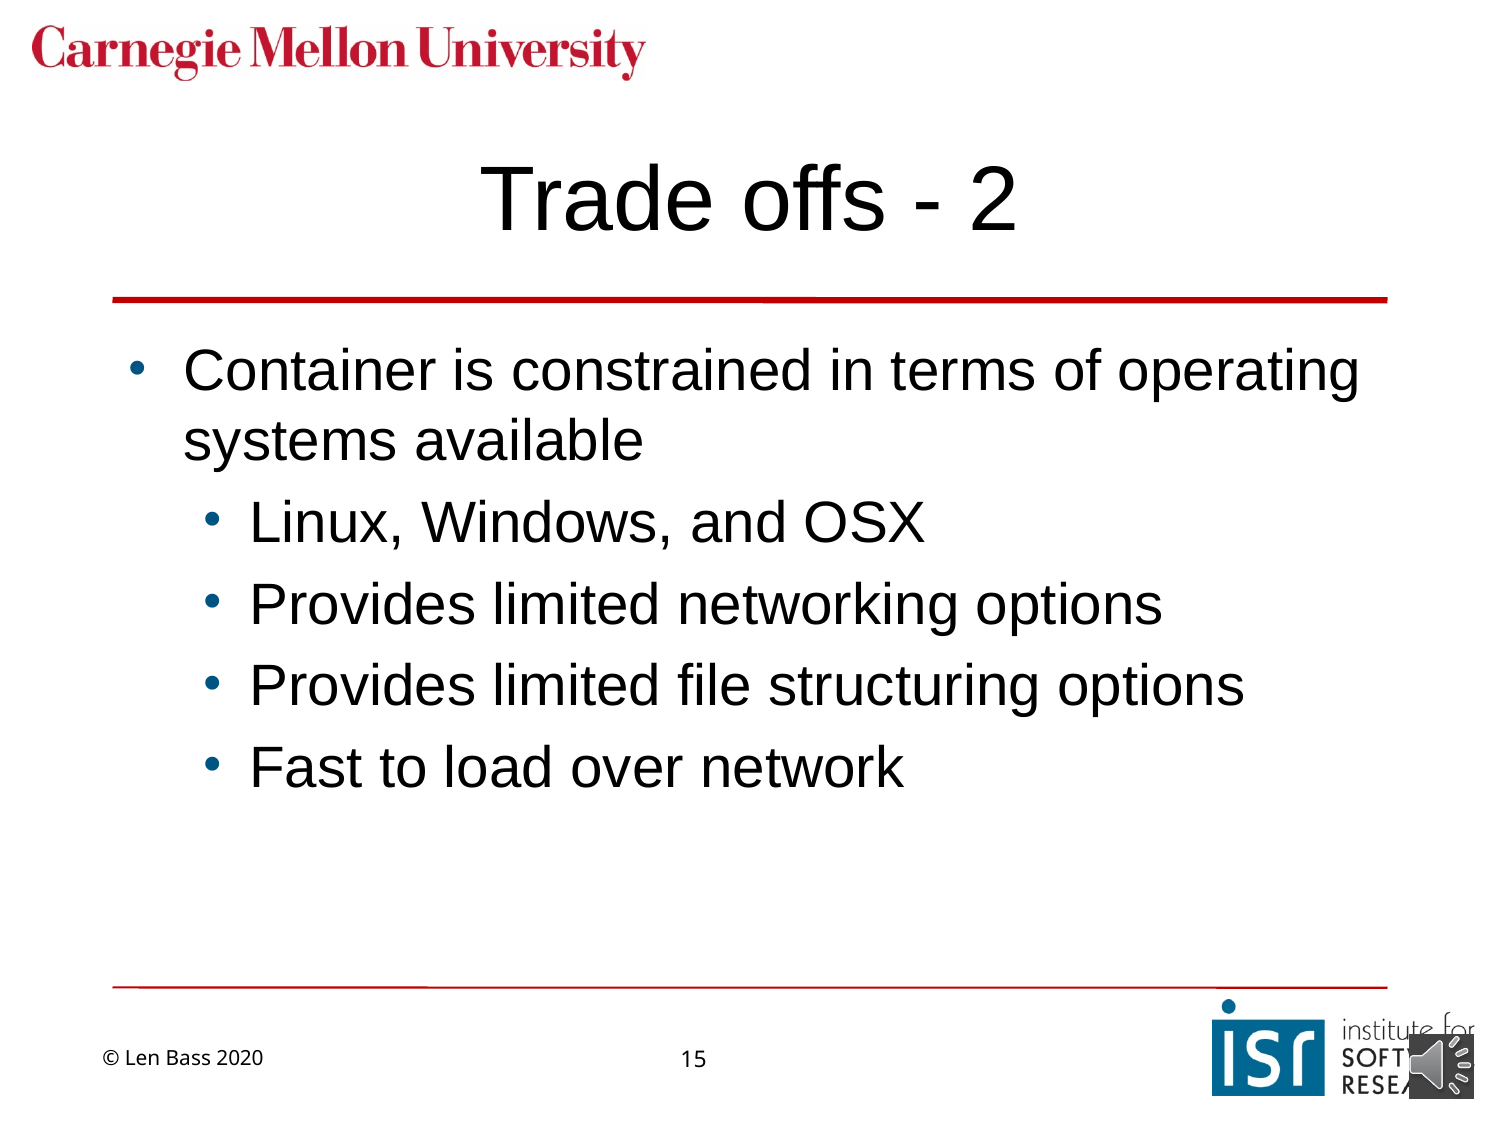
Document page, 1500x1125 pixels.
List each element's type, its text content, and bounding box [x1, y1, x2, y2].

picture [1212, 999, 1476, 1101]
picture [1225, 1031, 1233, 1086]
picture [1293, 1031, 1314, 1086]
list Container is constrained in terms of operating systems available Linux, Windows, and OSX Provides limited networking options Provides limited file structuring options Fast to load over network [112, 324, 1388, 988]
title Trade offs - 2 [112, 99, 1388, 288]
picture [1247, 1030, 1280, 1087]
picture [32, 25, 646, 81]
